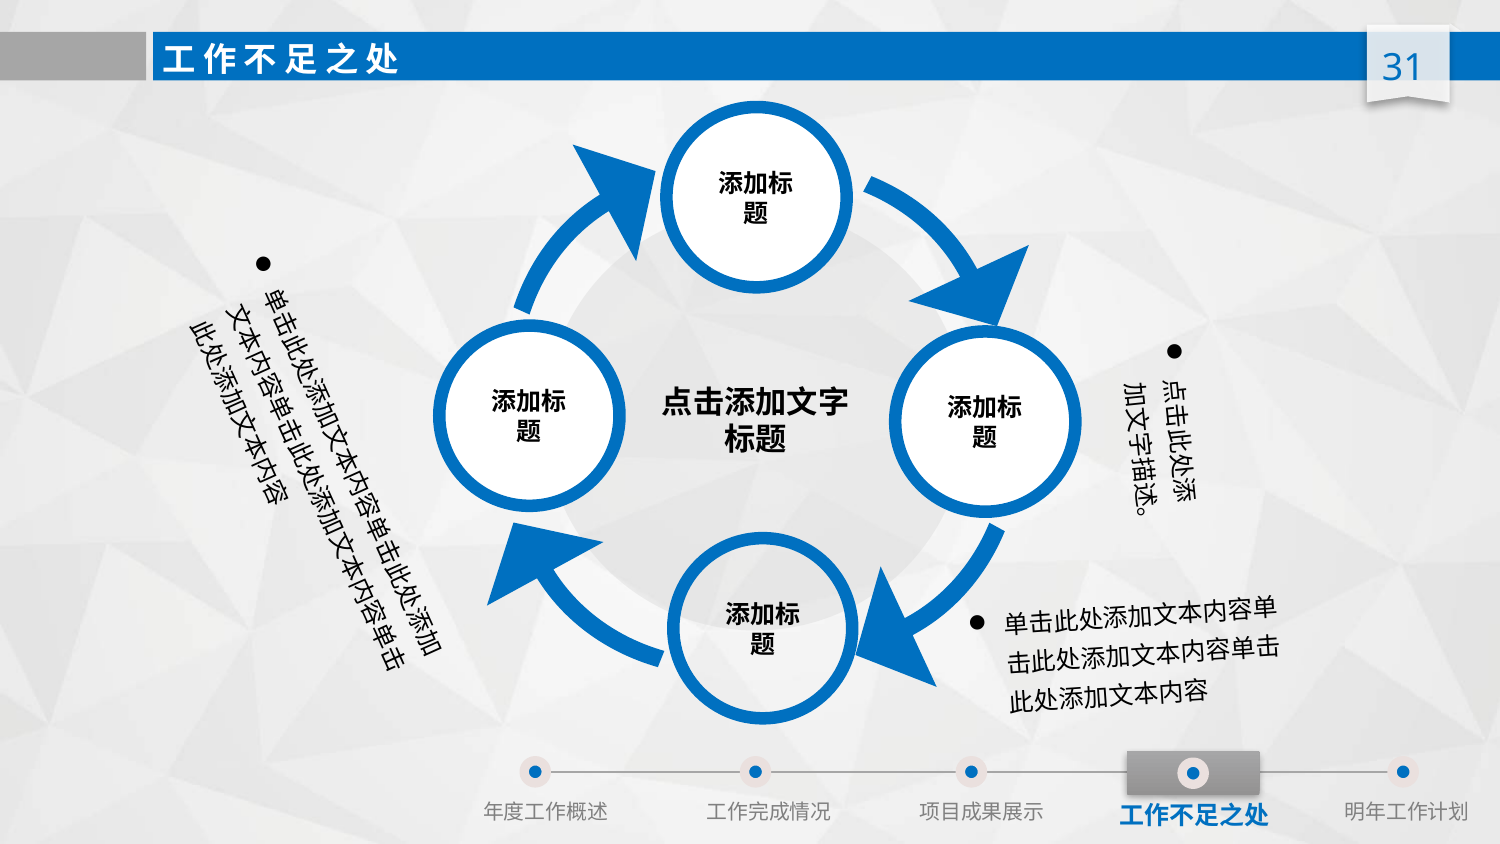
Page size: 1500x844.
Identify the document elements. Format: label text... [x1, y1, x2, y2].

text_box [913, 195, 1074, 661]
text_box 点击此处添加文字描述。 [1110, 329, 1221, 545]
picture [0, 81, 1500, 844]
picture [0, 0, 1500, 31]
text_box 单击此处添加文本内容单击此处添加文本内容单击此处添加文本内容单击此处添加文本内容 [162, 234, 478, 728]
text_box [540, 106, 1001, 194]
text_box 单击此处添加文本内容单击此处添加文本内容单击此处添加文本内容 [967, 573, 1317, 726]
text_box 工 作 不 足 之 处 [147, 31, 491, 86]
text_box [447, 156, 907, 633]
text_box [507, 263, 968, 719]
